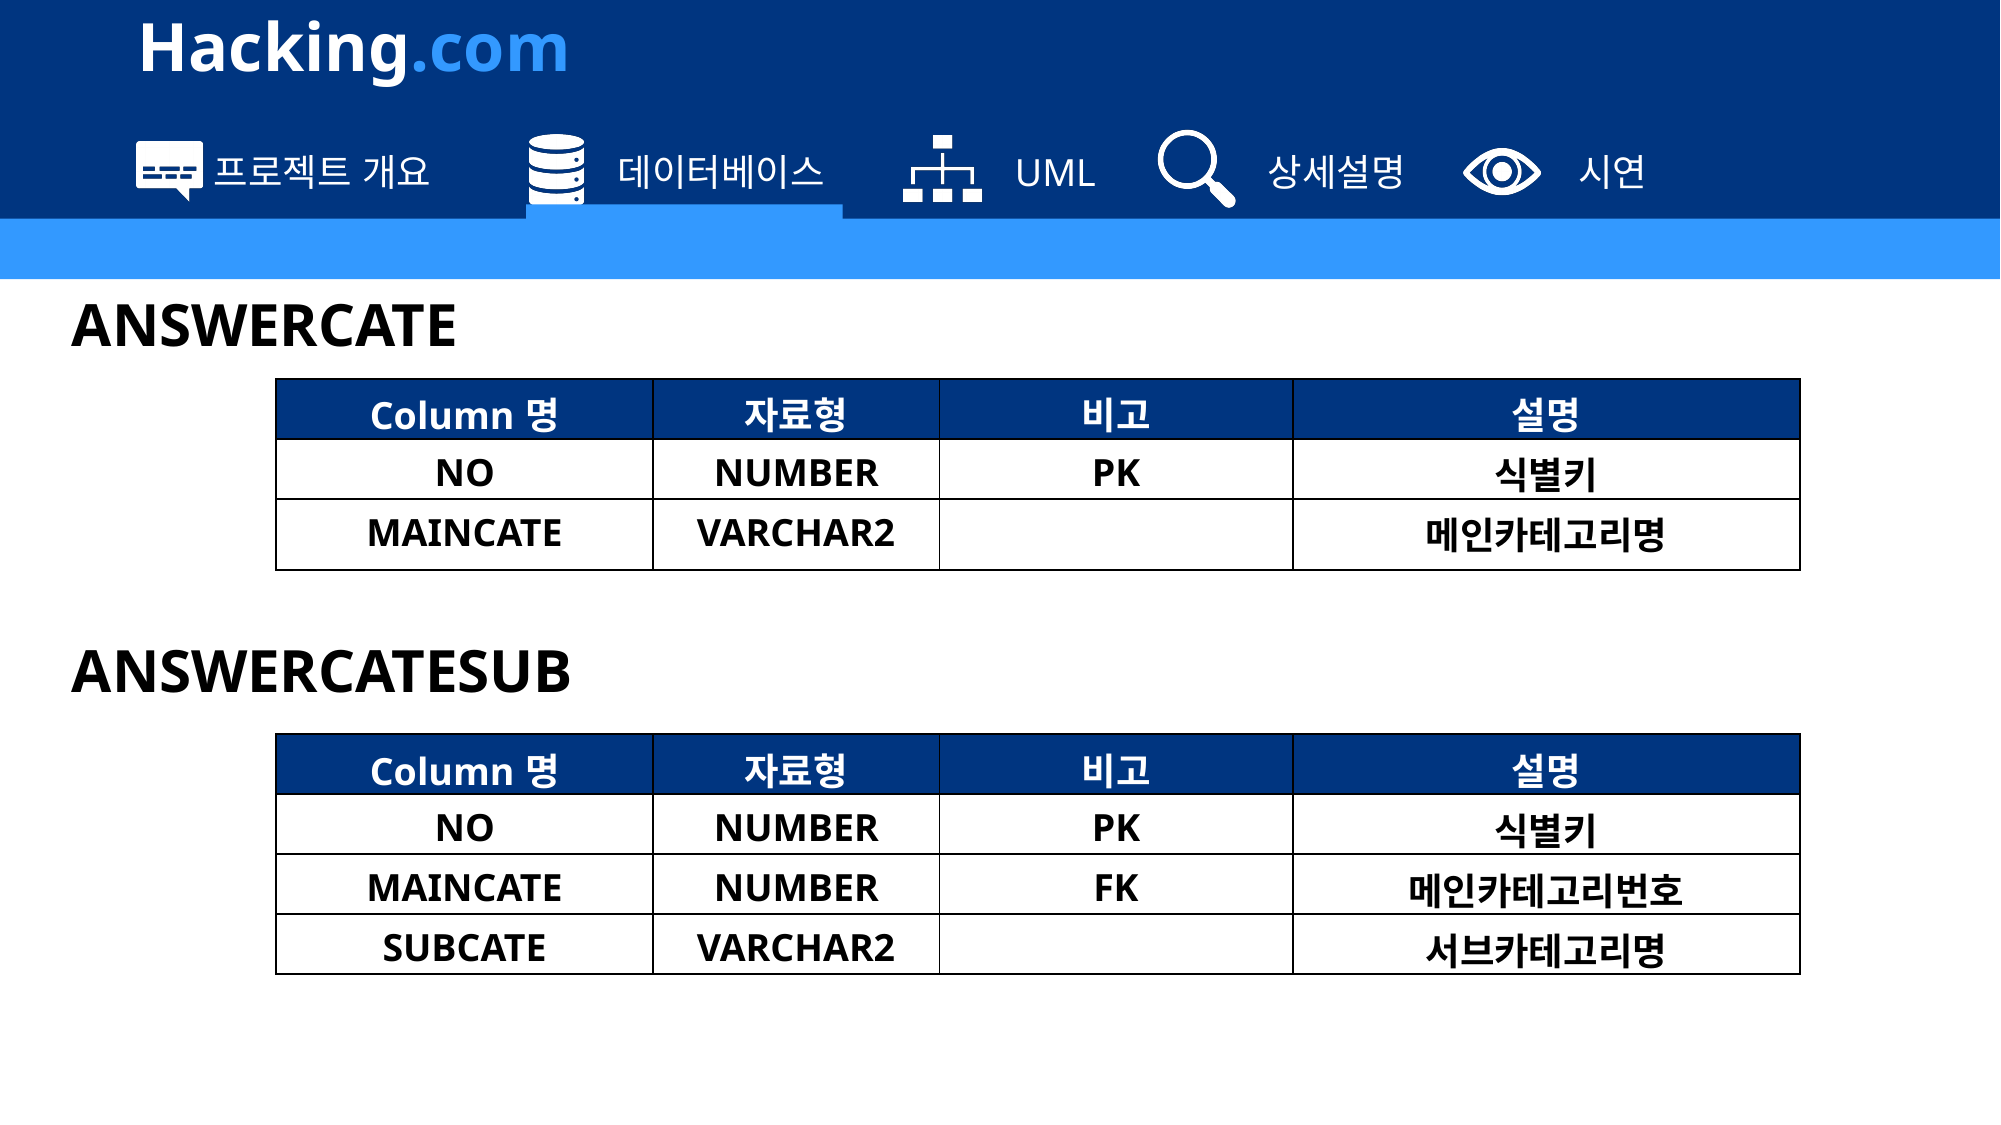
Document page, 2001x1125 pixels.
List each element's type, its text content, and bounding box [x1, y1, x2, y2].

table_cell MAINCATE [277, 855, 652, 913]
text_box [0, 219, 2000, 280]
table_header 설명 [1294, 380, 1799, 438]
table_cell VARCHAR2 [654, 500, 939, 569]
picture [0, 0, 2000, 219]
table_cell 서브카테고리명 [1294, 915, 1799, 973]
table_cell 식별키 [1294, 795, 1799, 853]
table_cell PK [940, 795, 1292, 853]
table_header 비고 [940, 380, 1292, 438]
table_cell FK [940, 855, 1292, 913]
table_cell 식별키 [1294, 440, 1799, 498]
text_box ANSWERCATE [57, 280, 754, 366]
table_header 비고 [940, 735, 1292, 793]
table_cell NUMBER [654, 855, 939, 913]
table_cell [940, 915, 1292, 973]
table_header 자료형 [654, 380, 939, 438]
table_cell SUBCATE [277, 915, 652, 973]
table_header Column명 [277, 380, 652, 438]
text_box ANSWERCATESUB [57, 626, 754, 712]
table_cell NO [277, 440, 652, 498]
table_cell 메인카테고리명 [1294, 500, 1799, 569]
table_header Column명 [277, 735, 652, 793]
table_cell NUMBER [654, 795, 939, 853]
table_cell [940, 500, 1292, 569]
table_cell MAINCATE [277, 500, 652, 569]
table_cell 메인카테고리번호 [1294, 855, 1799, 913]
table_cell VARCHAR2 [654, 915, 939, 973]
table_cell PK [940, 440, 1292, 498]
table_header 자료형 [654, 735, 939, 793]
table_cell NUMBER [654, 440, 939, 498]
table_cell NO [277, 795, 652, 853]
table_header 설명 [1294, 735, 1799, 793]
